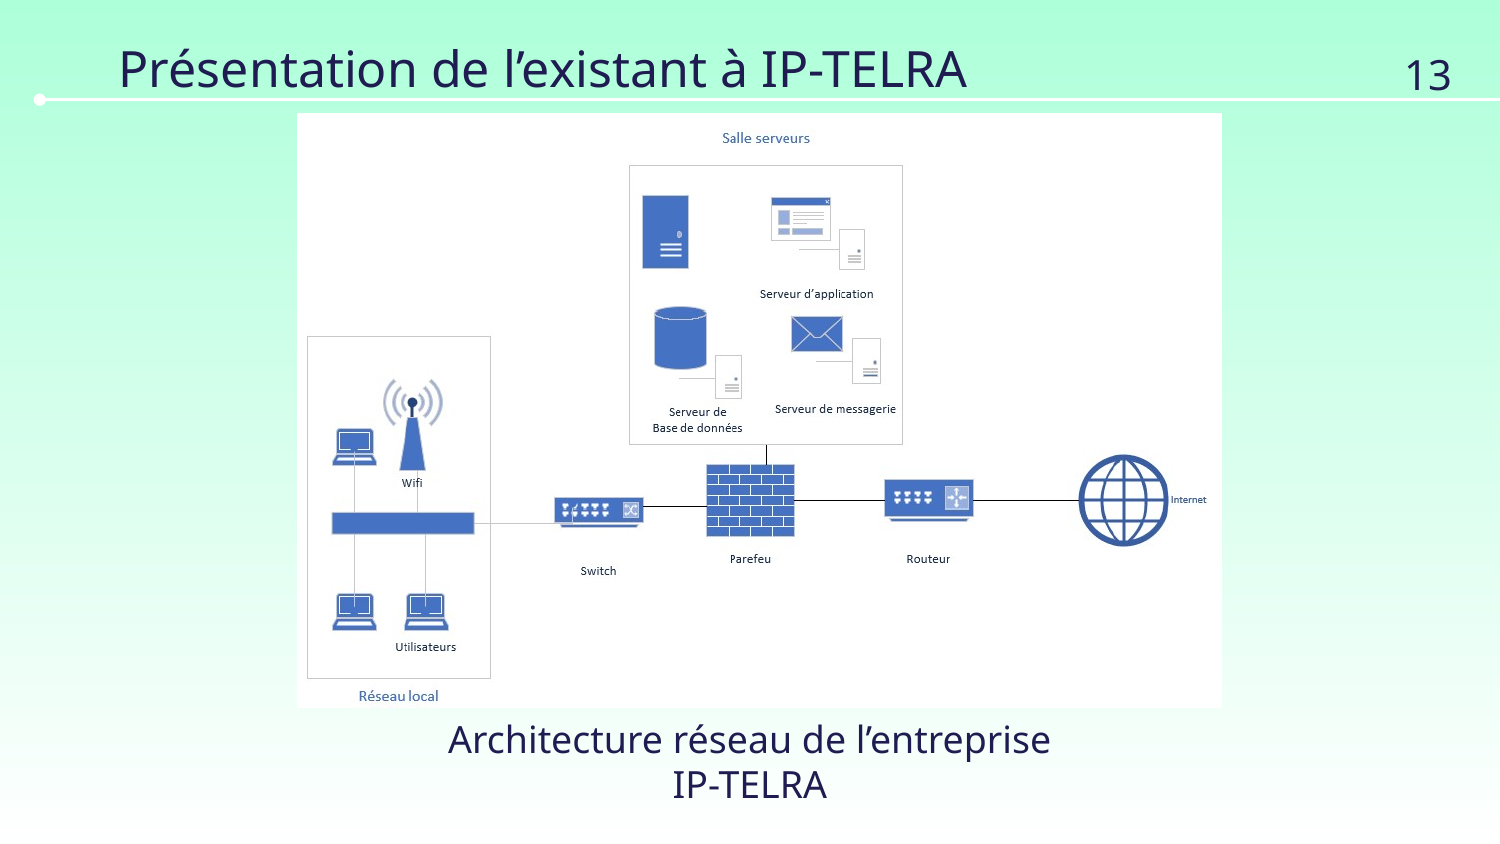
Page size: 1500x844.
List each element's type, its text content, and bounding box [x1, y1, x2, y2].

text_box Architecture réseau de l’entreprise IP-TELRA [414, 732, 1086, 822]
picture [297, 113, 1222, 708]
title Présentation de l’existant à IP-TELRA [103, 22, 1279, 111]
text_box 13 [1389, 21, 1472, 114]
